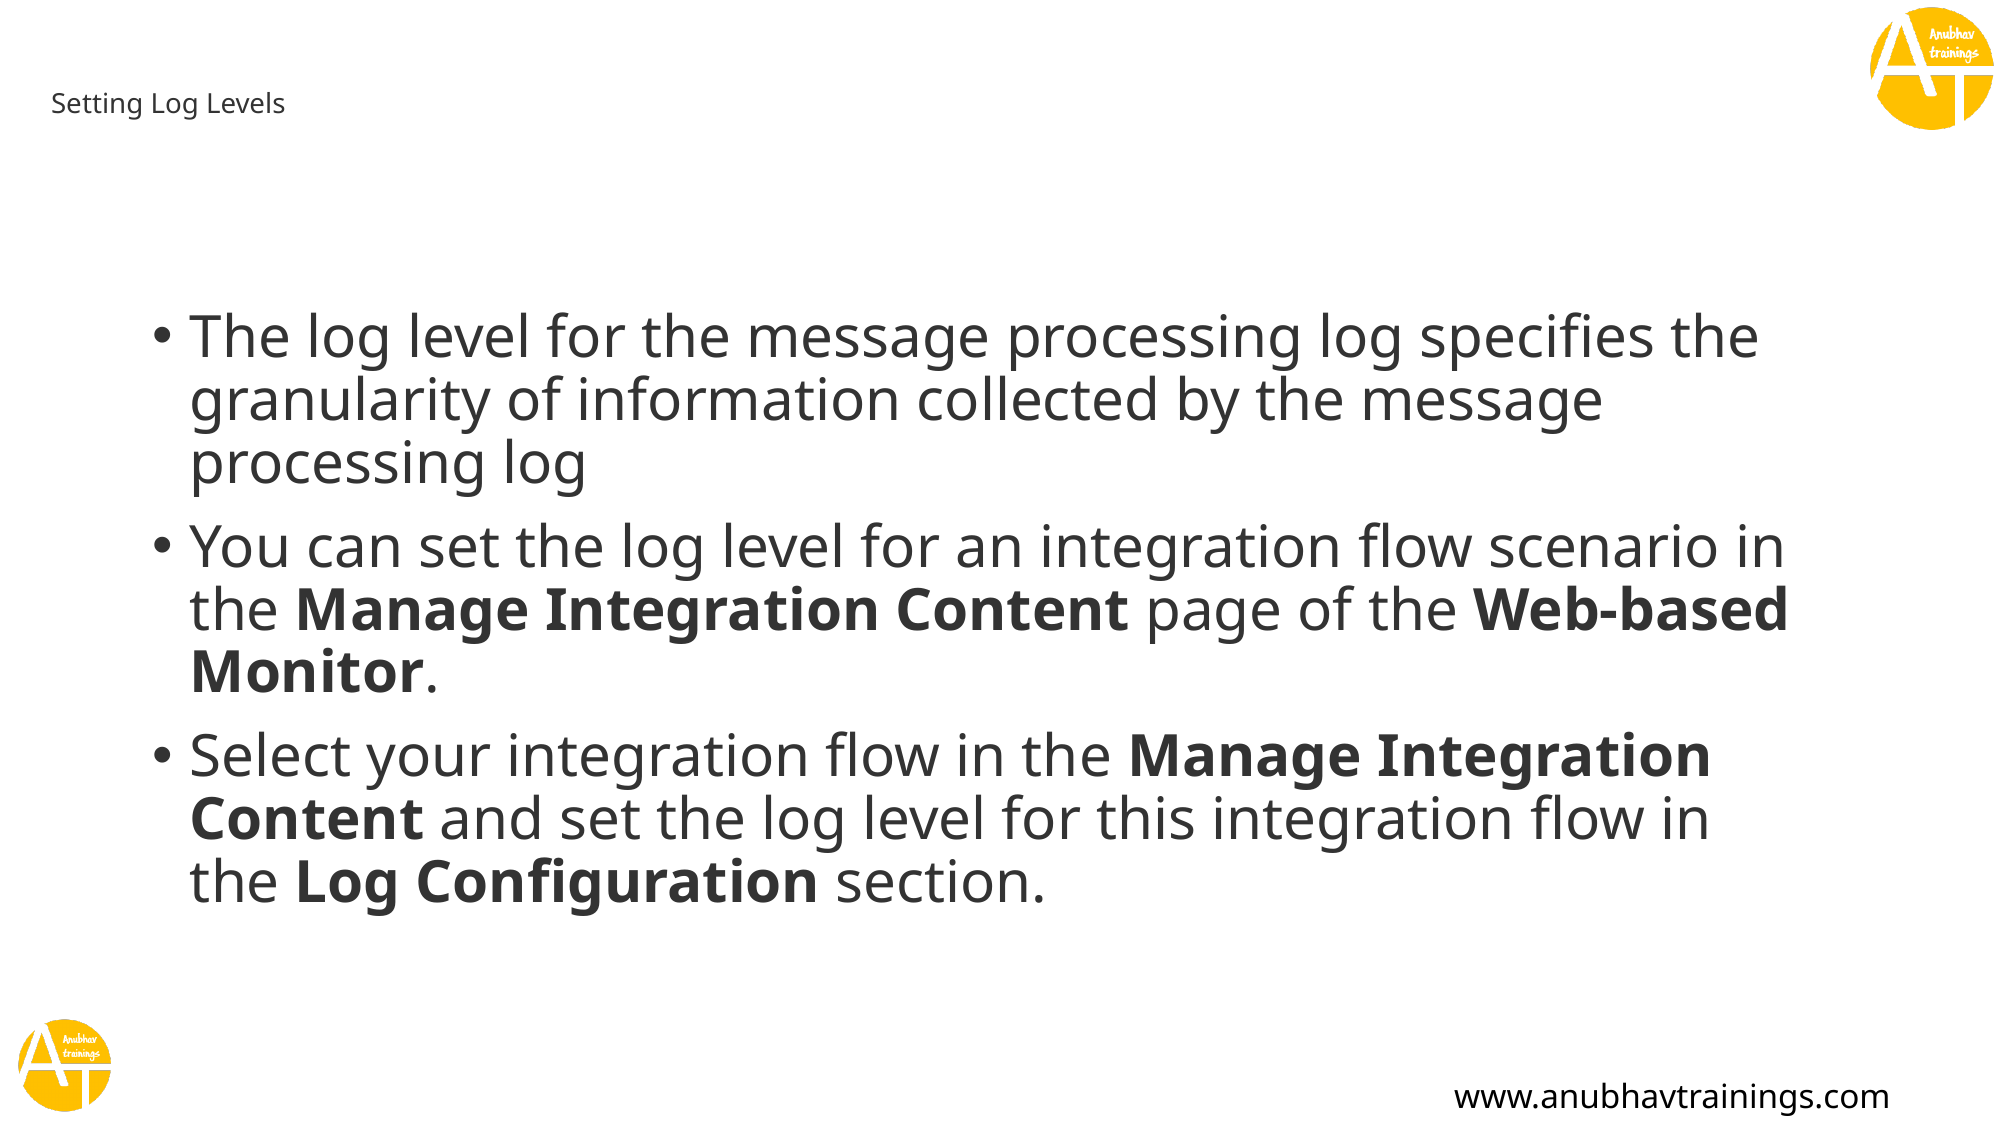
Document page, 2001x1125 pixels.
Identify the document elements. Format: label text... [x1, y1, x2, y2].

picture [9, 1013, 116, 1119]
text_box www.anubhavtrainings.com [1439, 1067, 2000, 1123]
list The log level for the message processing log specifies the granularity of information collected by the message processing log You can set the log level for an integration flow scenario in the Manage Integration Content page of the Web-based Monitor. Select your integration flow in the Manage Integration Content and set the log level for this integration flow in the Log Configuration section. [137, 299, 1863, 1014]
title Setting Log Levels [36, 81, 1762, 183]
picture [1858, 0, 2000, 140]
